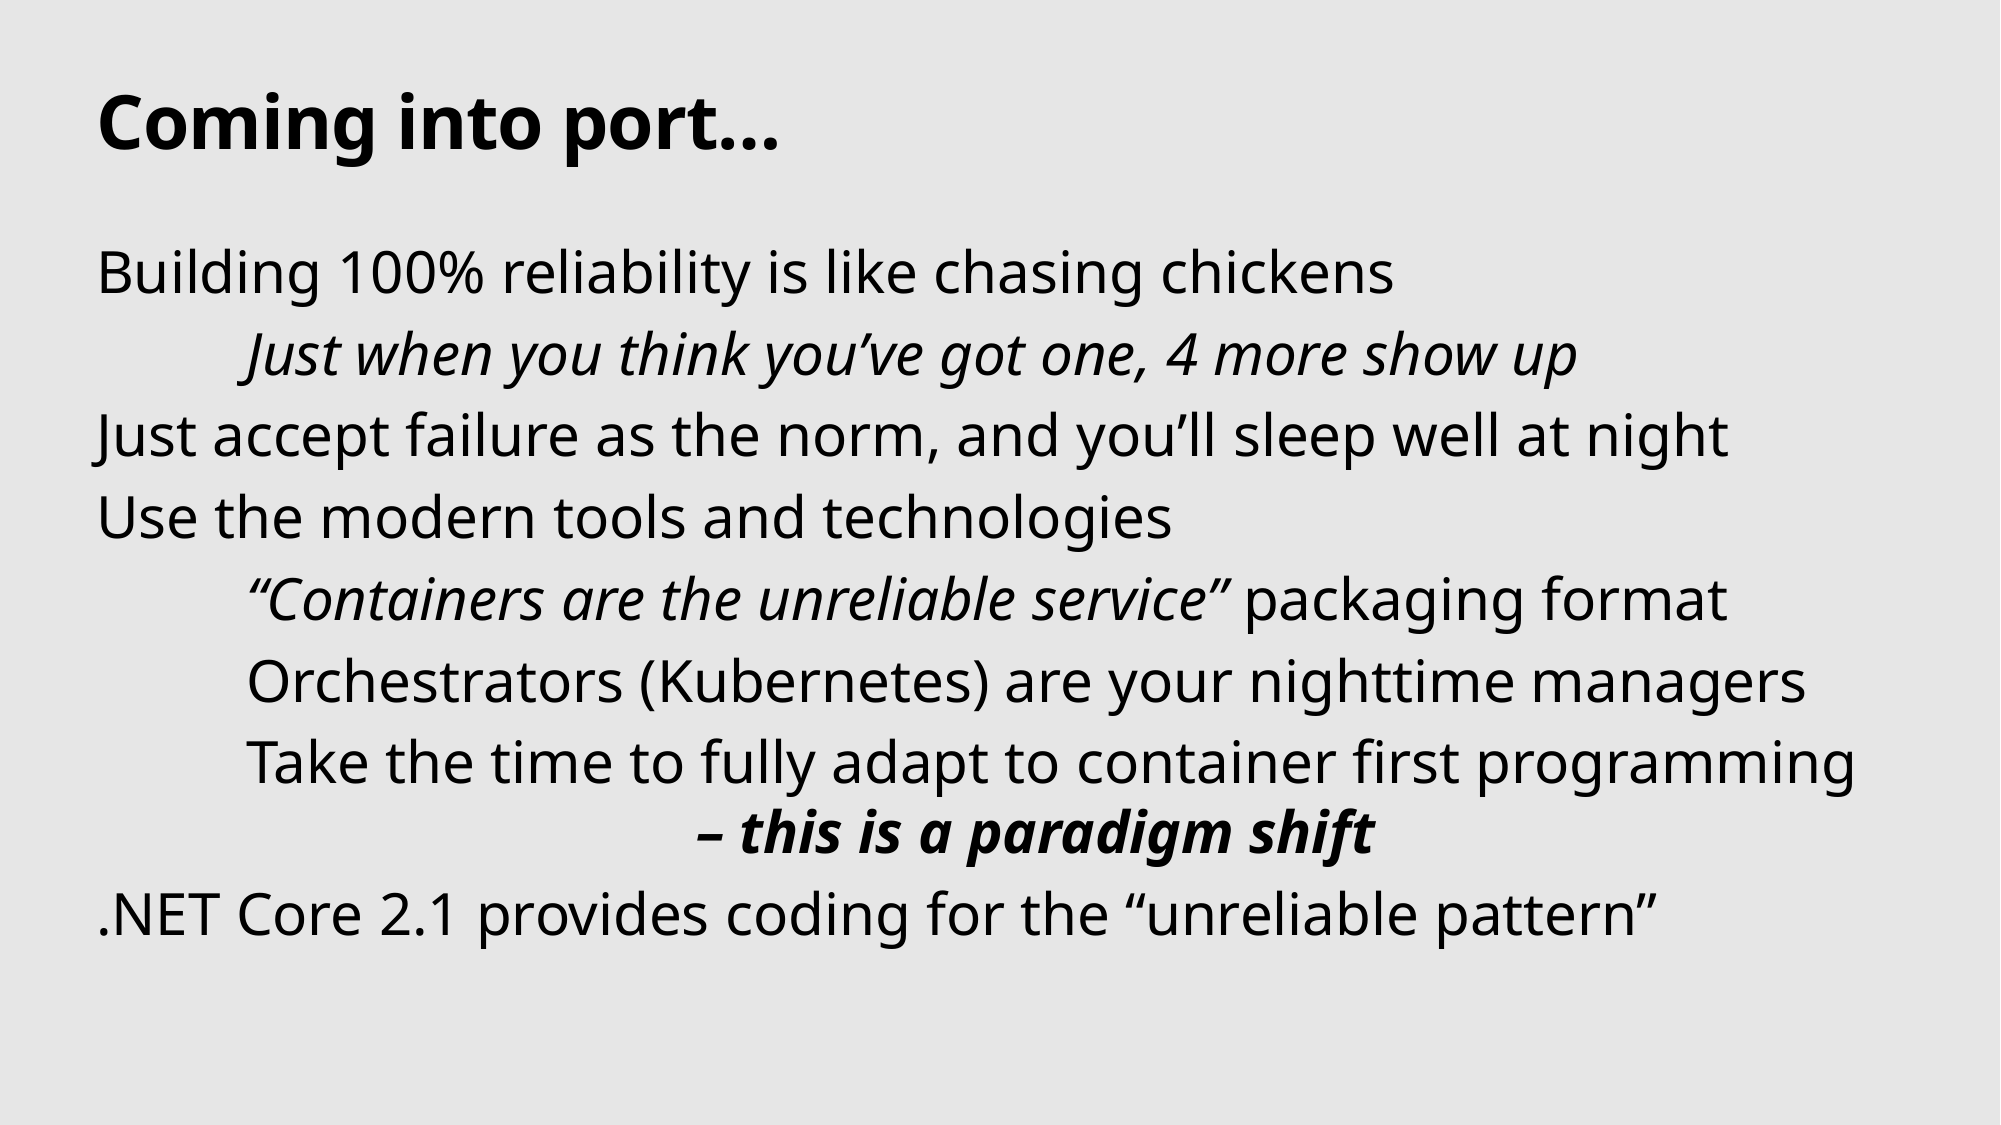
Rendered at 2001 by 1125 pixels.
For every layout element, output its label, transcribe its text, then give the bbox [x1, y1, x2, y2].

title Coming into port… [96, 75, 1904, 166]
list Building 100% reliability is like chasing chickens Just when you think you’ve got one, 4 more show up Just accept failure as the norm, and you’ll sleep well at night Use the modern tools and technologies “Containers are the unreliable service” packaging format Orchestrators (Kubernetes) are your nighttime managers Take the time to fully adapt to container first programming – this is a paradigm shift .NET Core 2.1 provides coding for the “unreliable pattern” [96, 235, 1904, 971]
